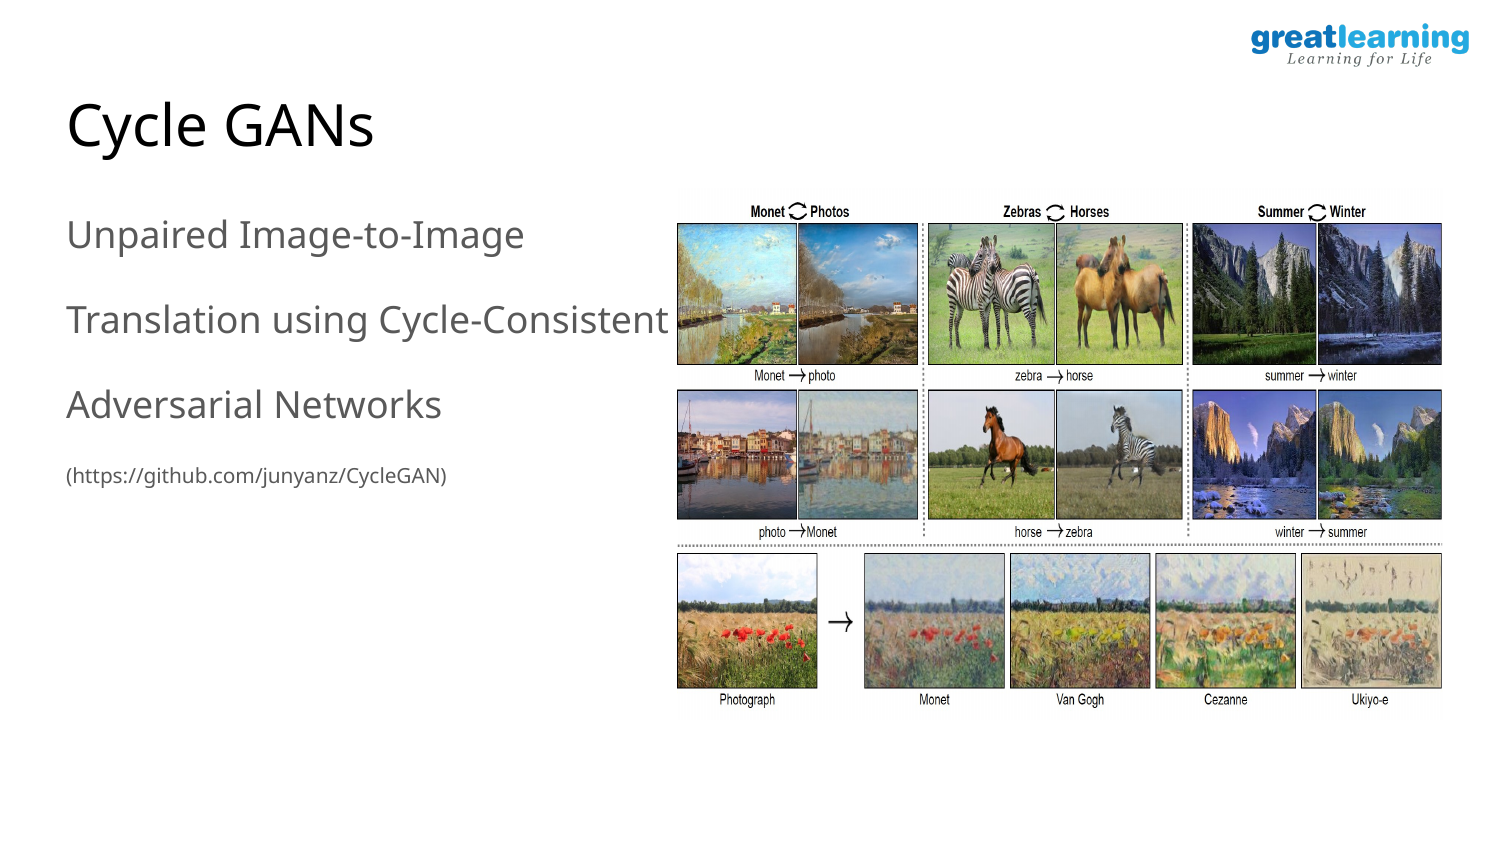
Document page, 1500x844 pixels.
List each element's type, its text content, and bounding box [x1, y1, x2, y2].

picture [1251, 23, 1469, 67]
title Cycle GANs [51, 72, 1449, 167]
picture [677, 188, 1443, 720]
list Unpaired Image-to-Image Translation using Cycle-Consistent Adversarial Networks (https://github.com/junyanz/CycleGAN) [51, 189, 1449, 750]
